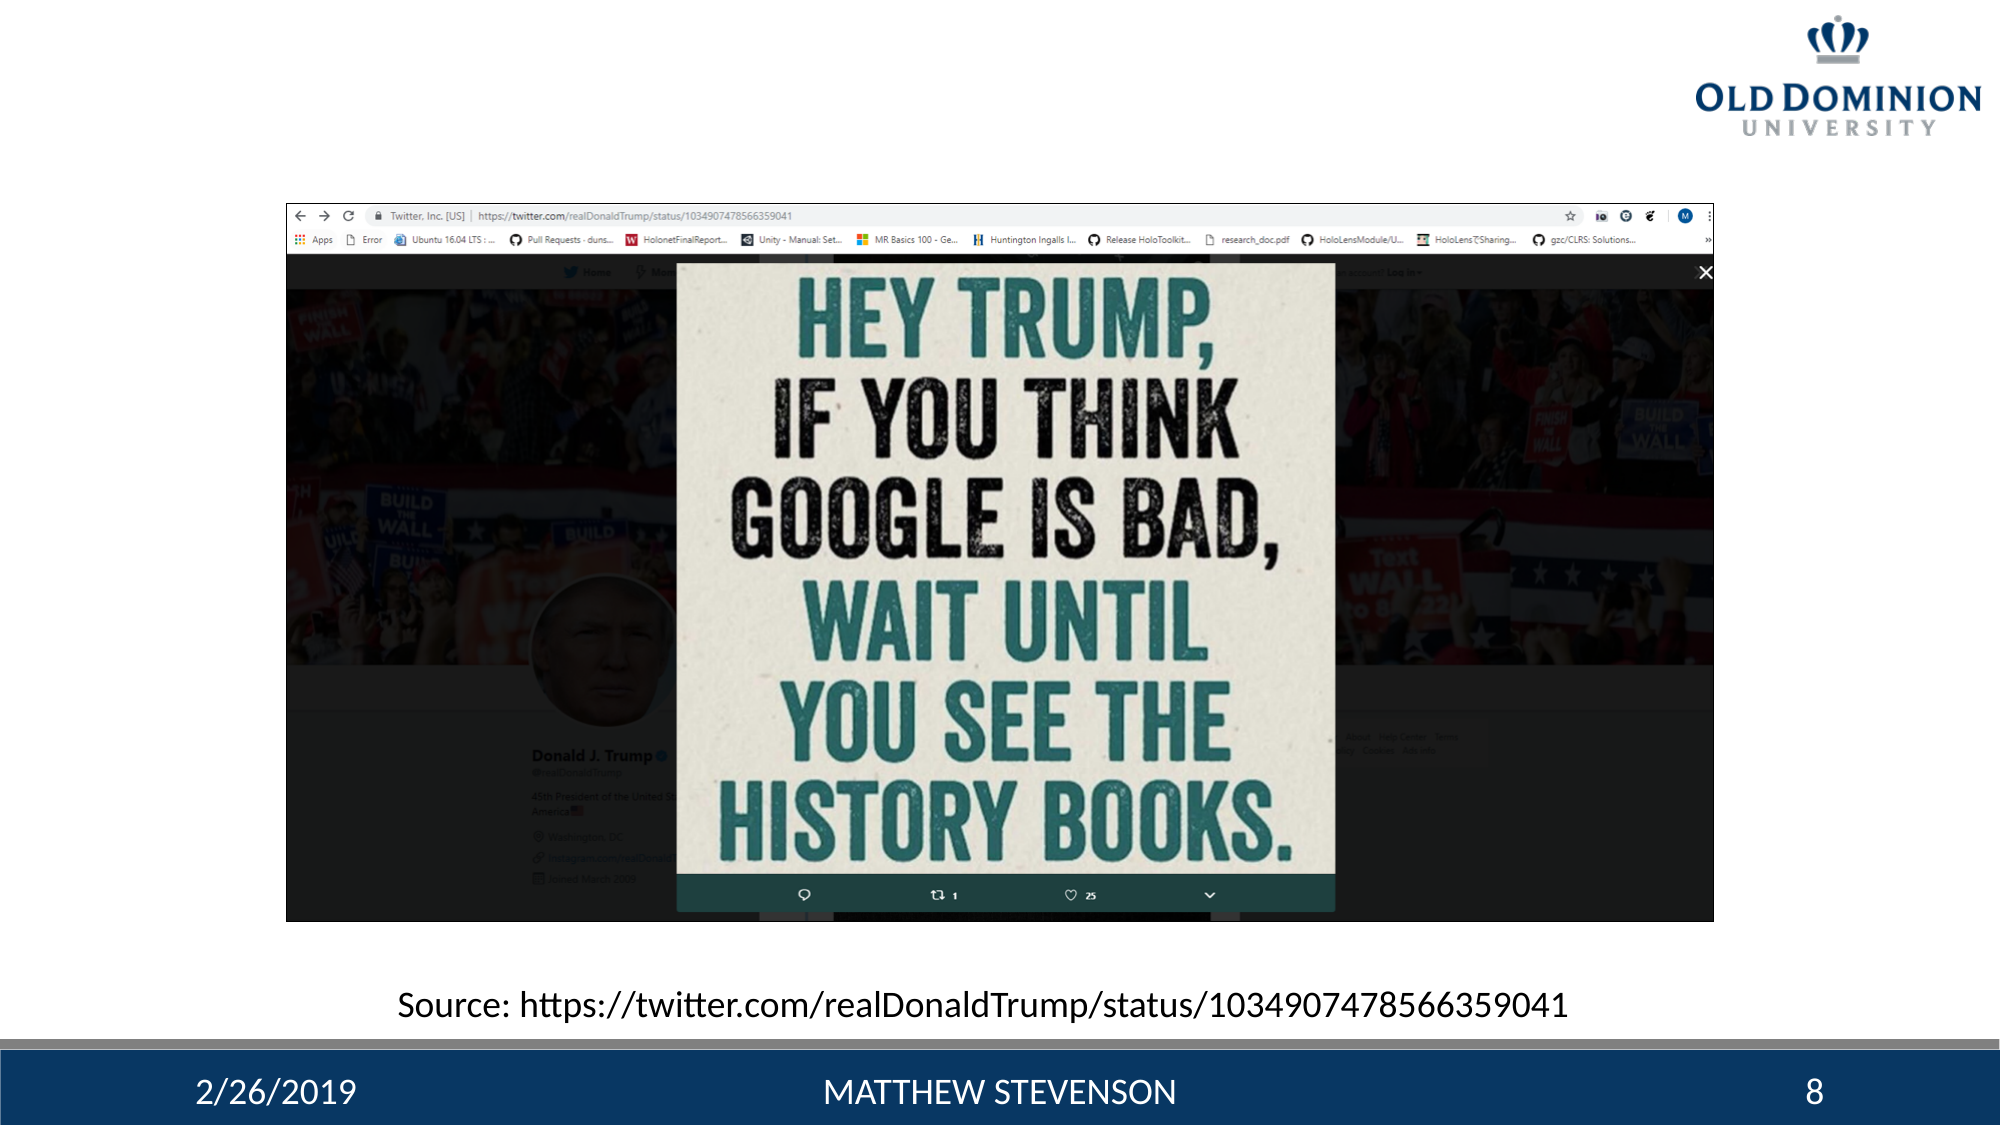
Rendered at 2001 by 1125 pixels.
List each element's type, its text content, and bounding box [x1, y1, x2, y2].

picture [286, 202, 1714, 922]
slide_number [180, 1059, 586, 1120]
picture [1696, 15, 1982, 136]
footer Matthew Stevenson [604, 1059, 1396, 1120]
slide_number 8 [1624, 1059, 1840, 1120]
text_box Source: https://twitter.com/realDonaldTrump/status/1034907478566359041 [382, 972, 1589, 1033]
